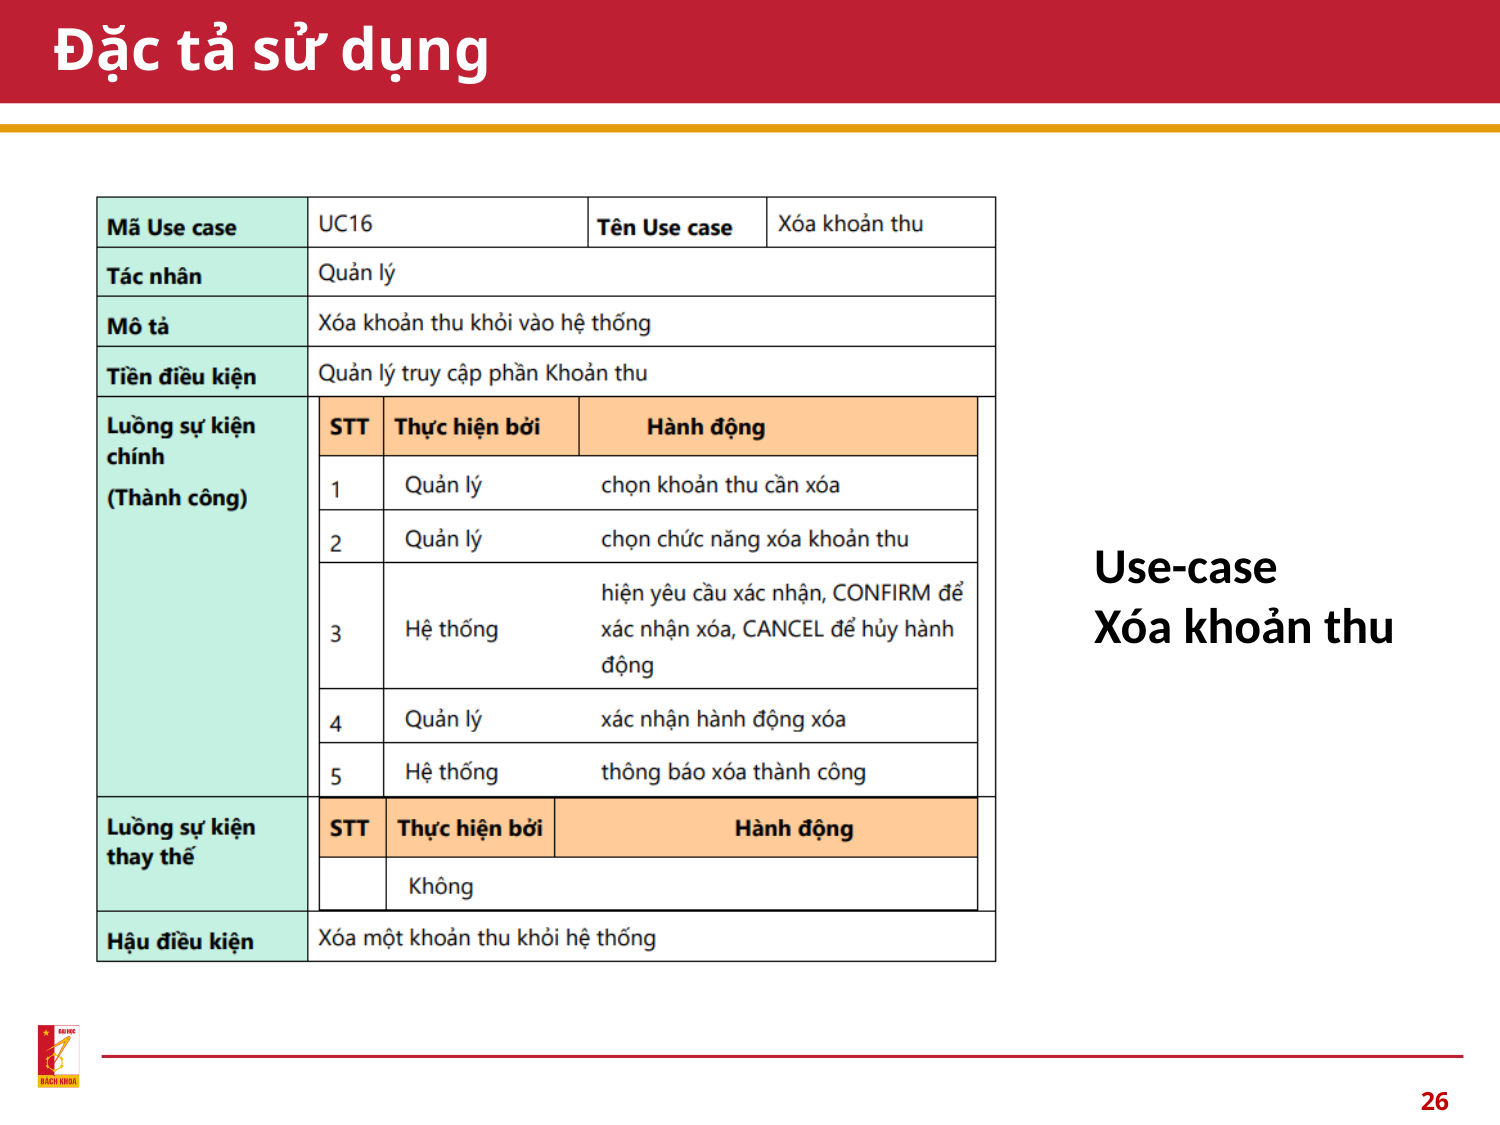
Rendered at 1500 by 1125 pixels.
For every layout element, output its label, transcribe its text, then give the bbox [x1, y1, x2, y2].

title Đặc tả sử dụng [38, 12, 1462, 87]
text_box Use-case Xóa khoản thu [1079, 526, 1492, 662]
slide_number 26 [1126, 1078, 1464, 1125]
picture [0, 0, 1500, 1125]
